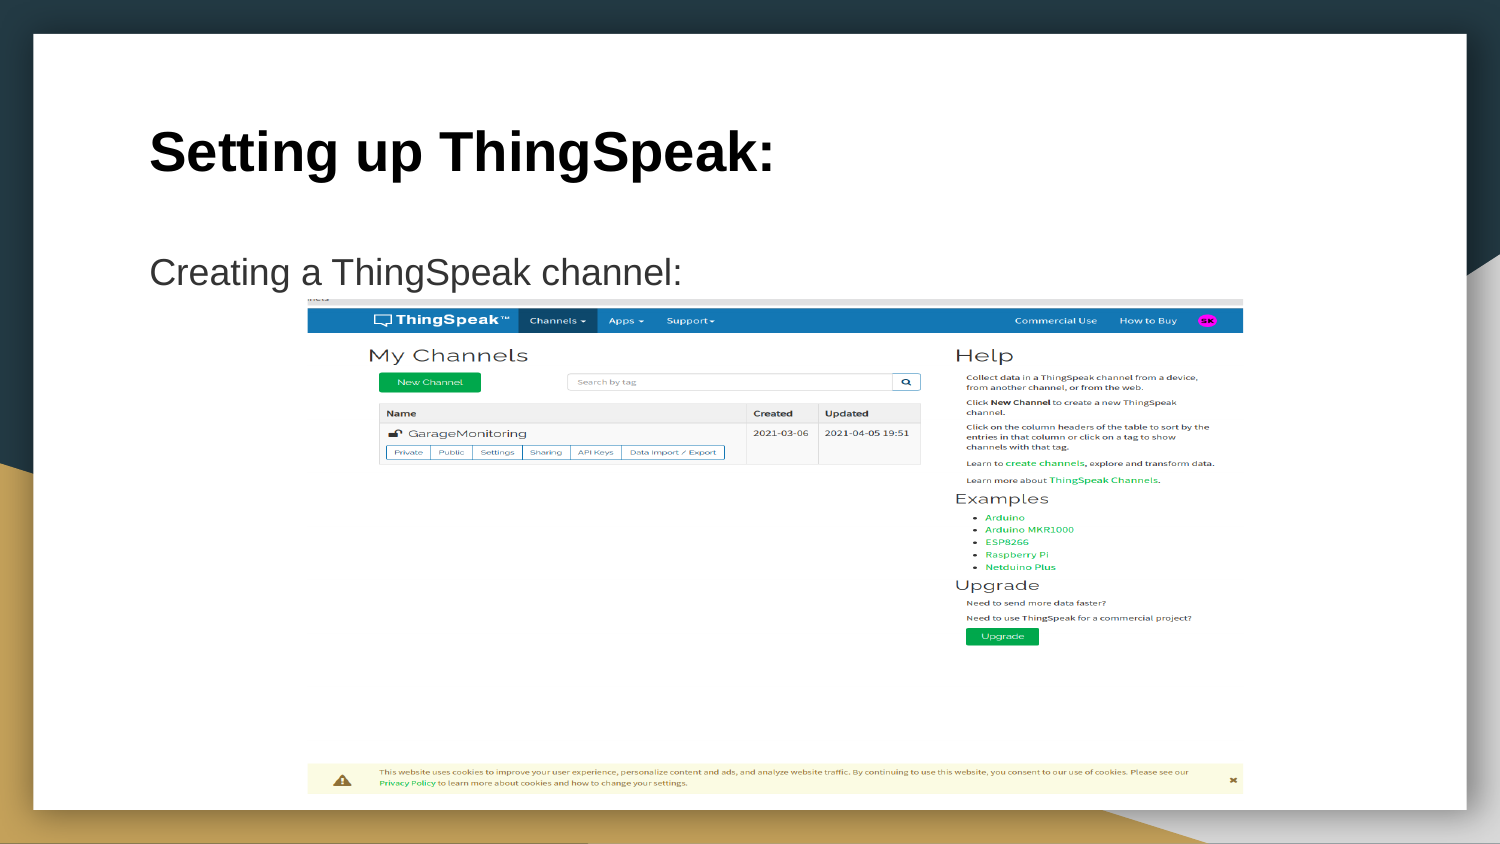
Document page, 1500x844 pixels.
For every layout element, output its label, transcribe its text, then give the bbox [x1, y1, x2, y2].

picture [307, 299, 1244, 794]
list Creating a ThingSpeak channel: [134, 226, 1366, 300]
title Setting up ThingSpeak: [134, 100, 1366, 189]
